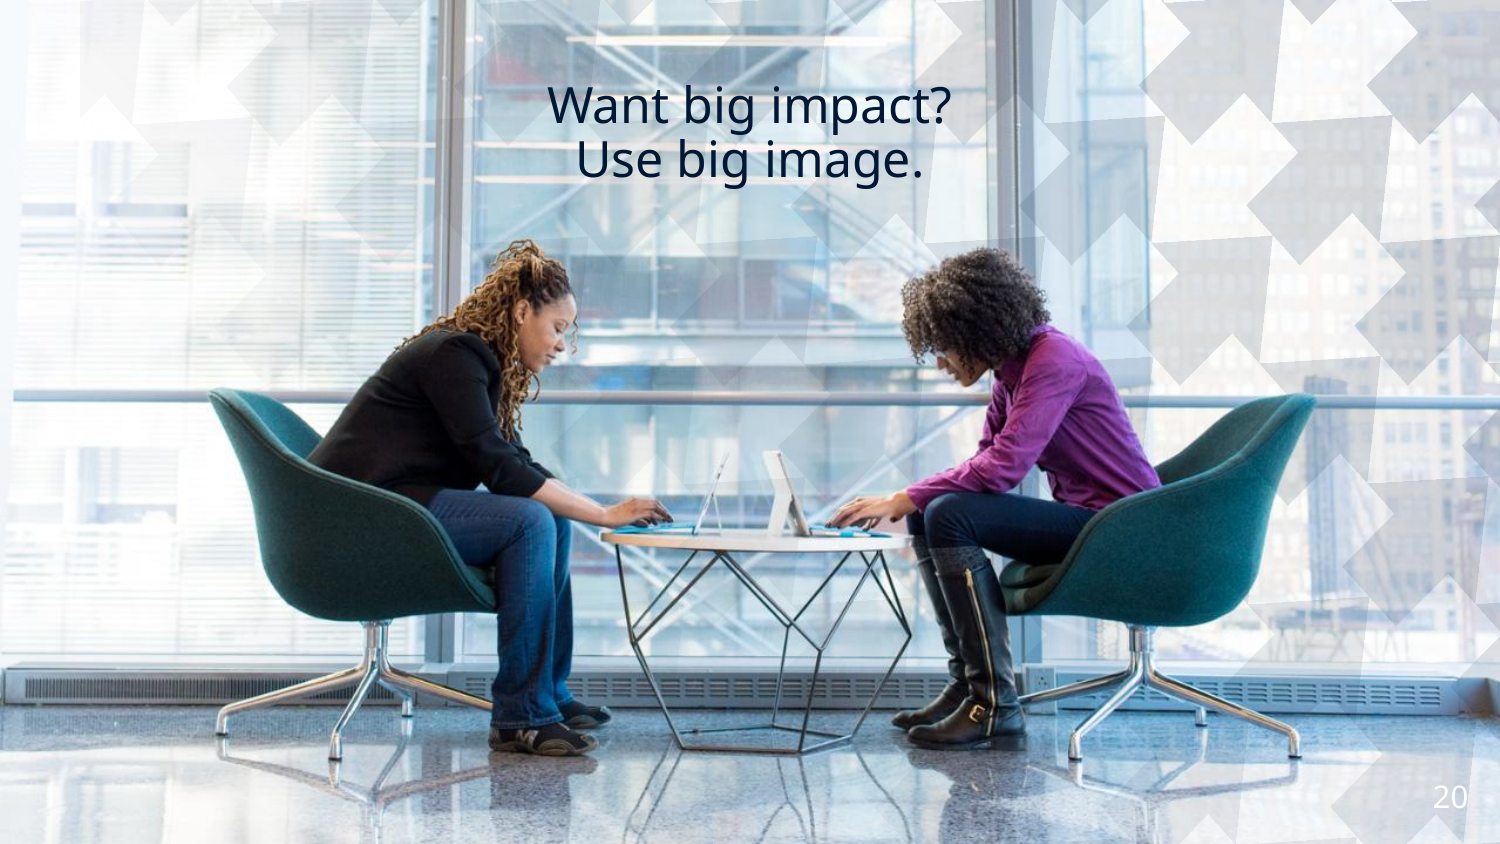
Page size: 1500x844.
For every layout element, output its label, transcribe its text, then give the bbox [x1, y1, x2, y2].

slide_number 20 [1378, 766, 1469, 832]
picture [0, 0, 1500, 844]
title Want big impact? Use big image. [376, 80, 1124, 199]
